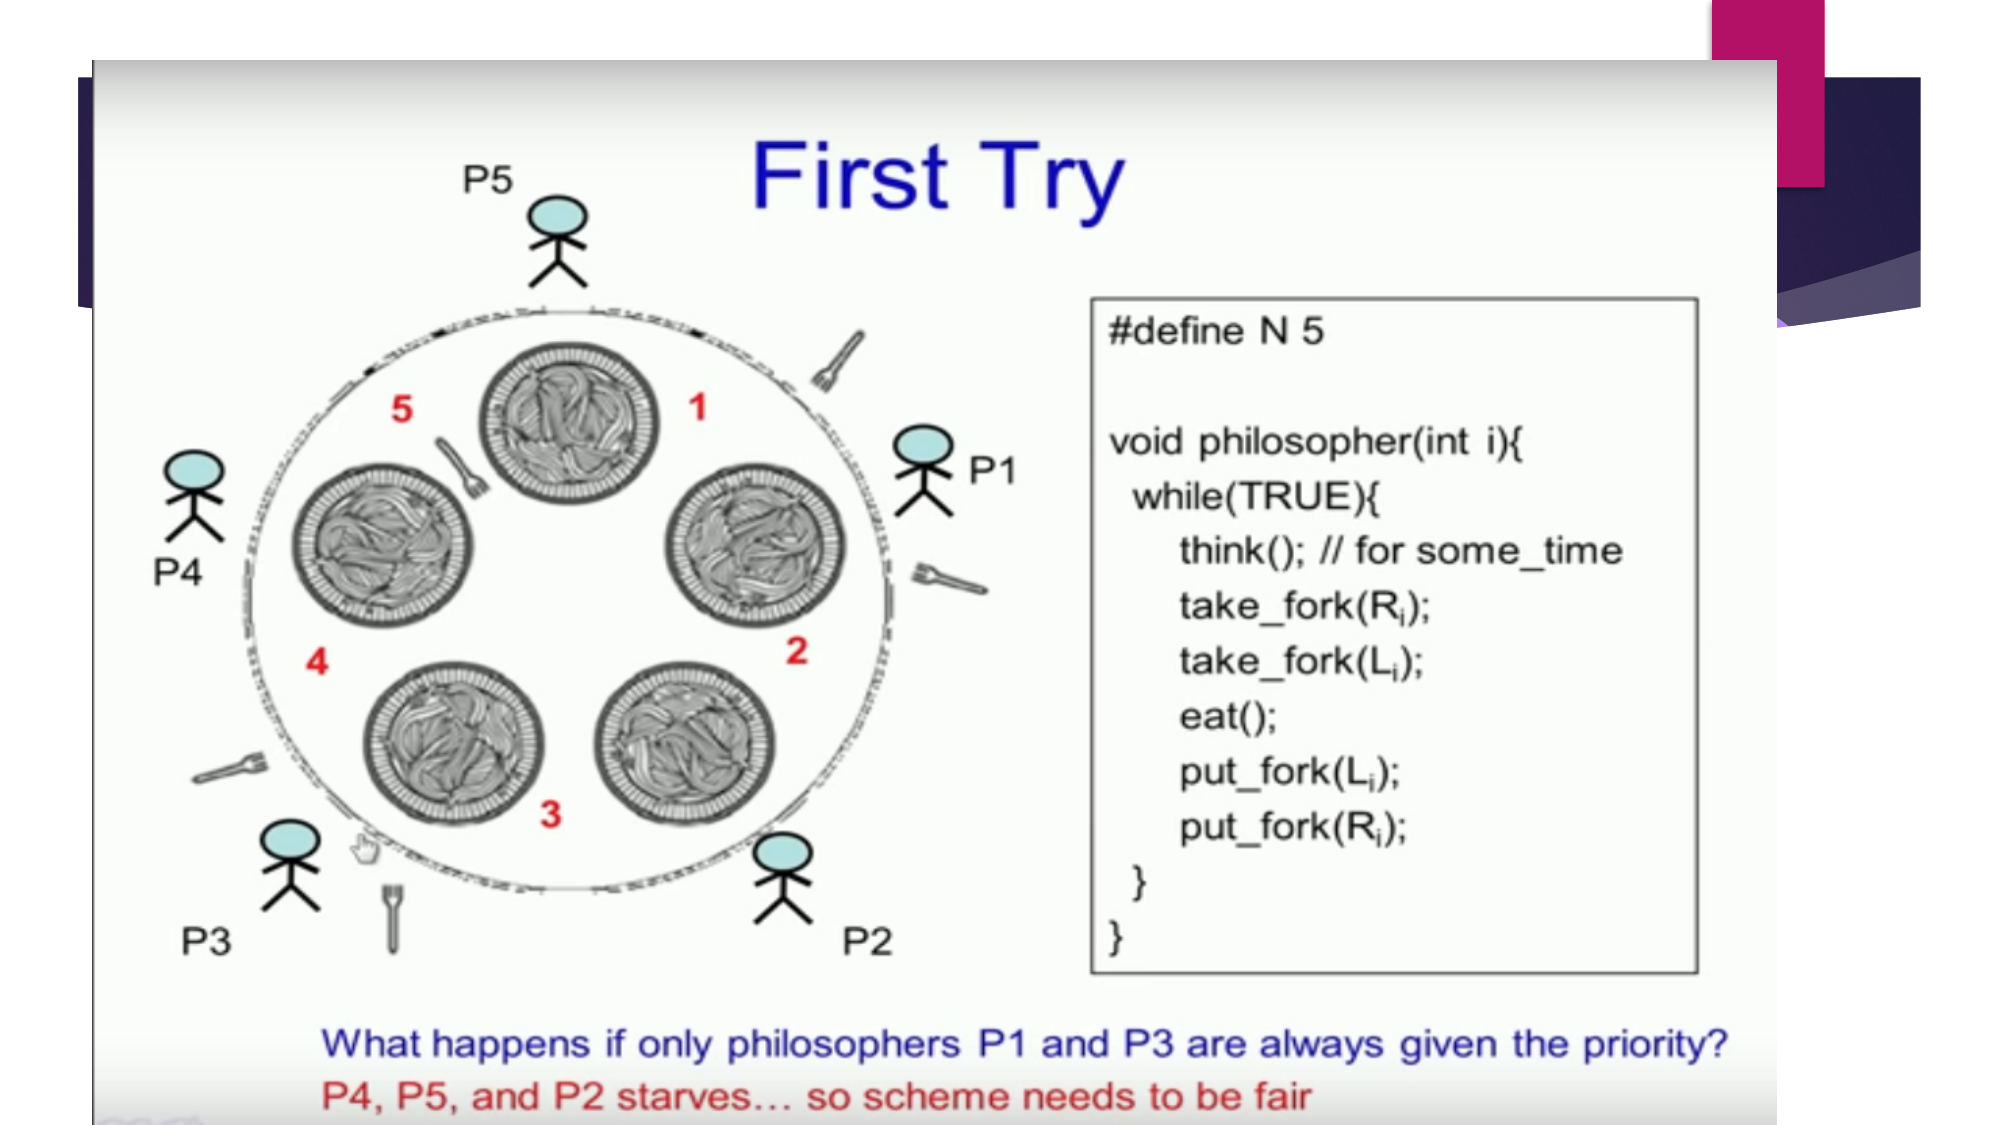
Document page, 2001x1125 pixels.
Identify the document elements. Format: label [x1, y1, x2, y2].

picture [79, 60, 1920, 1125]
